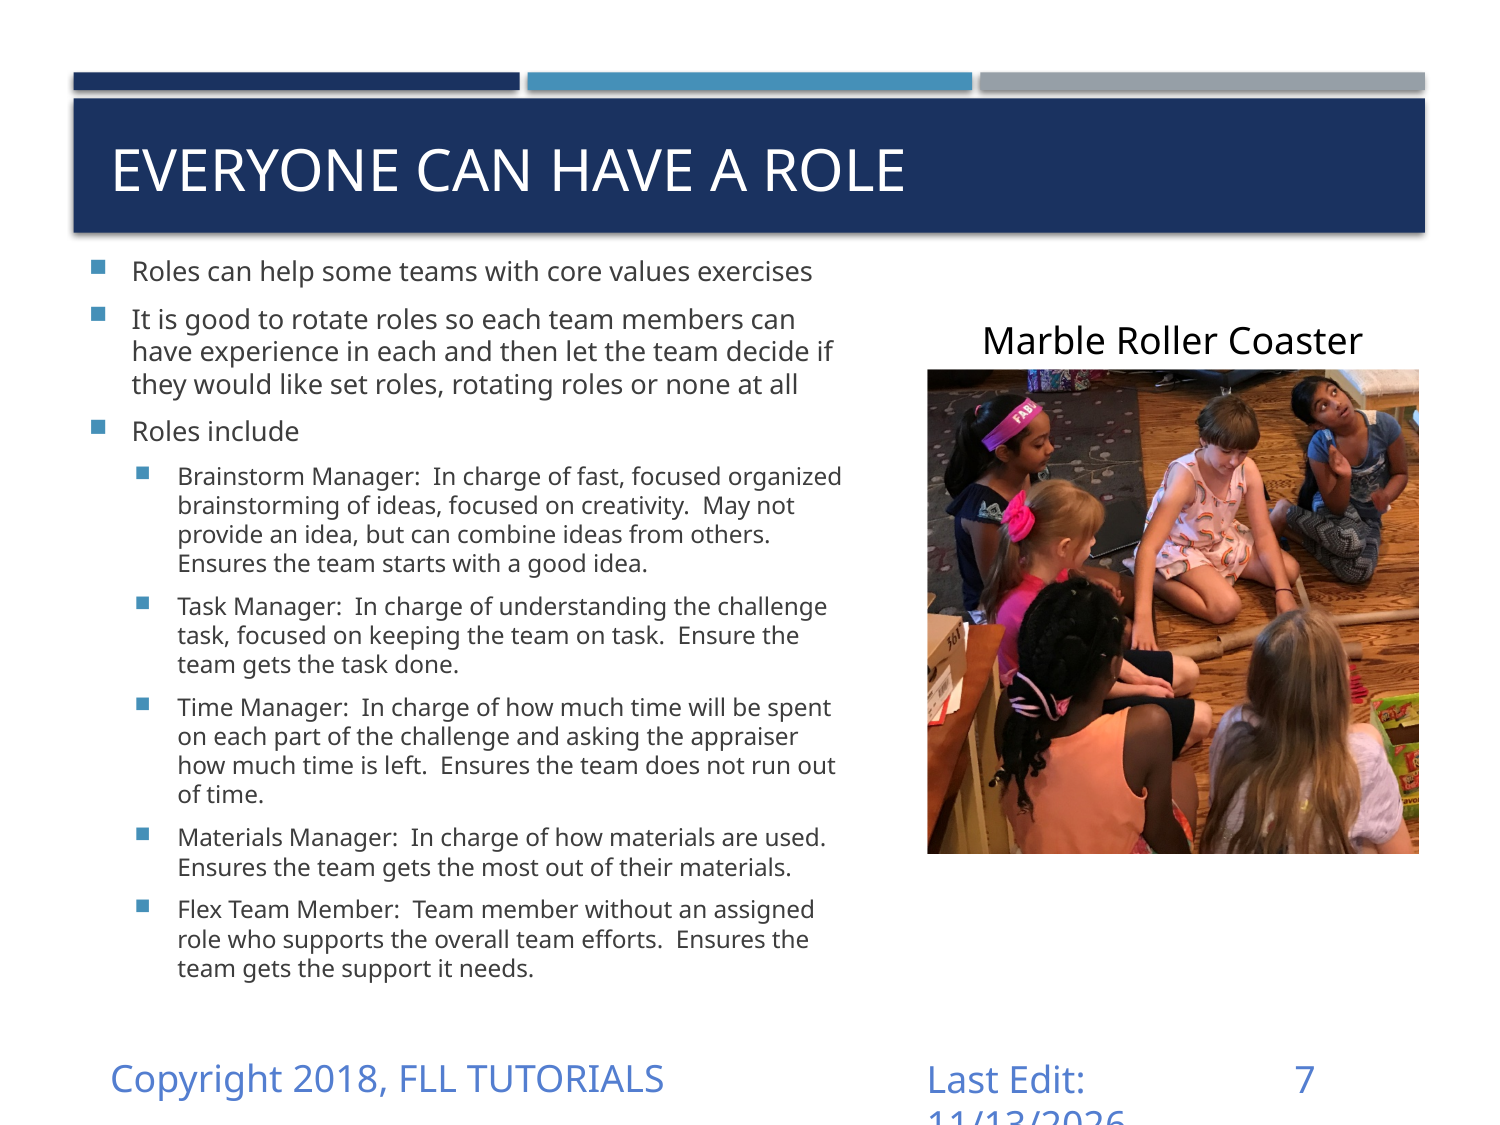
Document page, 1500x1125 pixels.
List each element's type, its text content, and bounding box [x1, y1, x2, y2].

text_box Marble Roller Coaster [967, 309, 1379, 363]
picture [928, 365, 1419, 858]
title EVERYONE can have a role [95, 112, 1406, 211]
footer Copyright 2018, FLL TUTORIALS [95, 1047, 895, 1108]
slide_number 7 [1279, 1048, 1406, 1109]
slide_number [911, 1048, 1262, 1109]
list Roles can help some teams with core values exercises It is good to rotate roles so each team members can have experience in each and then let the team decide if they would like set roles, rotating roles or none at all Roles include Brainstorm Manager: In charge of fast, focused organized brainstorming of ideas, focused on creativity. May not provide an idea, but can combine ideas from others. Ensures the team starts with a good idea. Task Manager: In charge of understanding the challenge task, focused on keeping the team on task. Ensure the team gets the task done. Time Manager: In charge of how much time will be spent on each part of the challenge and asking the appraiser how much time is left. Ensures the team does not run out of time. Materials Manager: In charge of how materials are used. Ensures the team gets the most out of their materials. Flex Team Member: Team member without an assigned role who supports the overall team efforts. Ensures the team gets the support it needs. [73, 246, 864, 1079]
